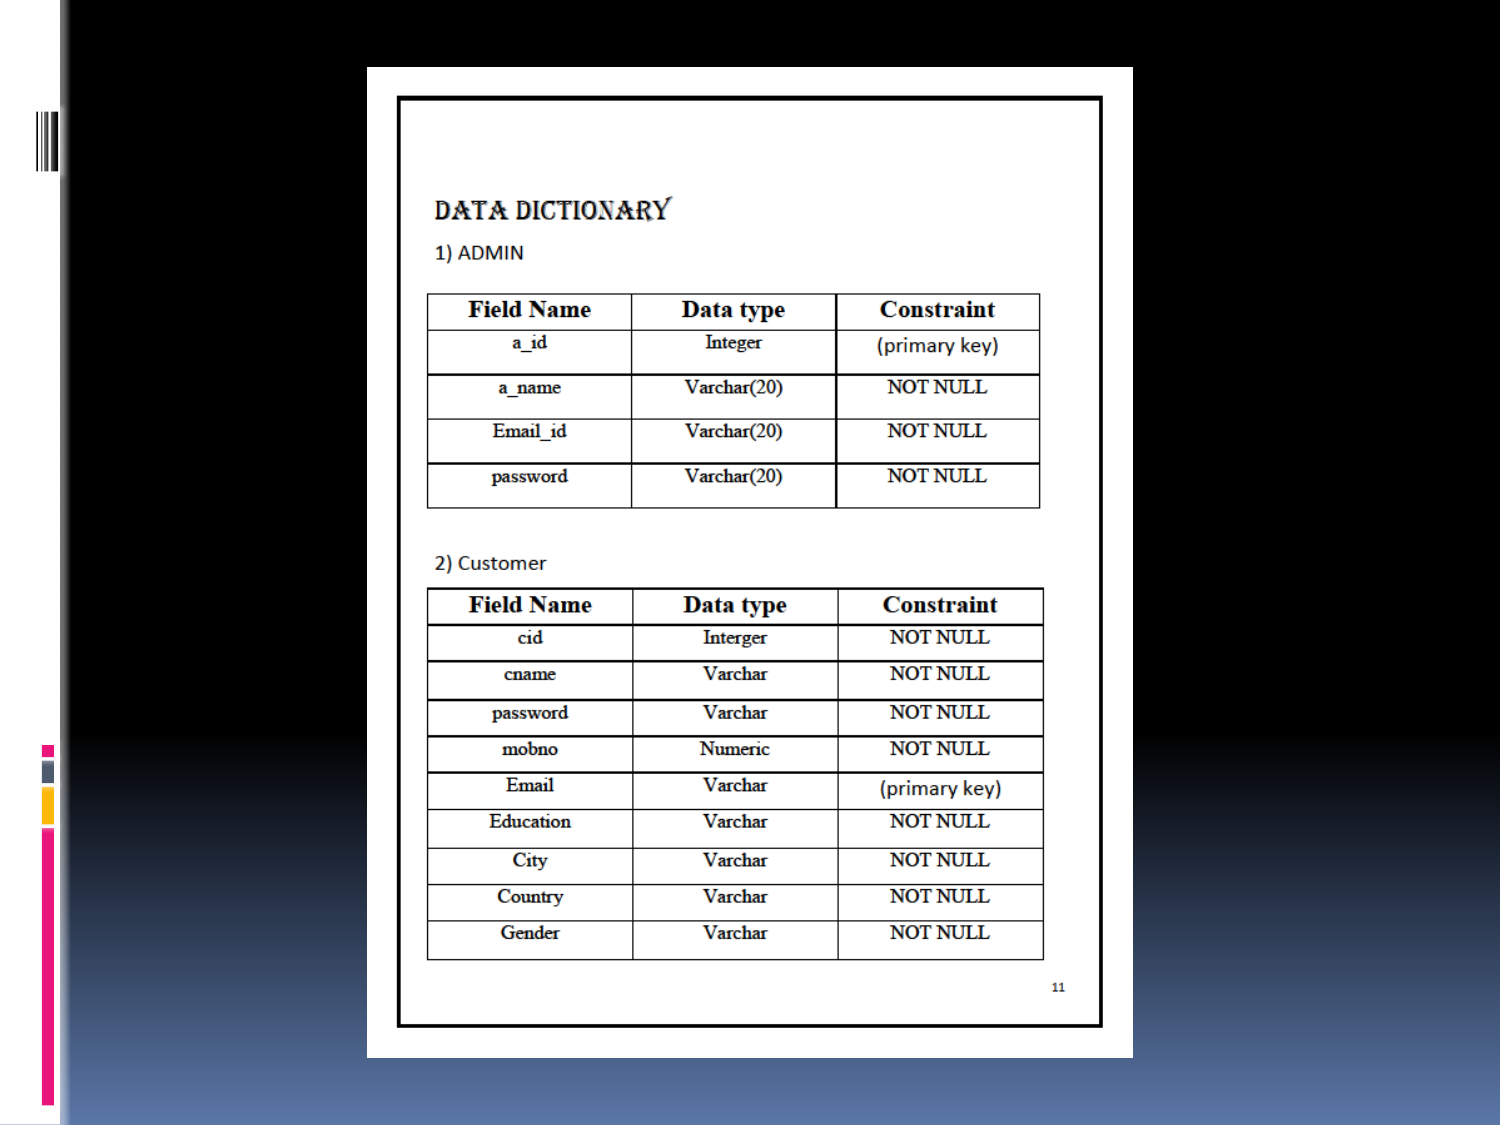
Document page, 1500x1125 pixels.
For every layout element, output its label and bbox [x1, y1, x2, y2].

text_box [366, 66, 1133, 1058]
